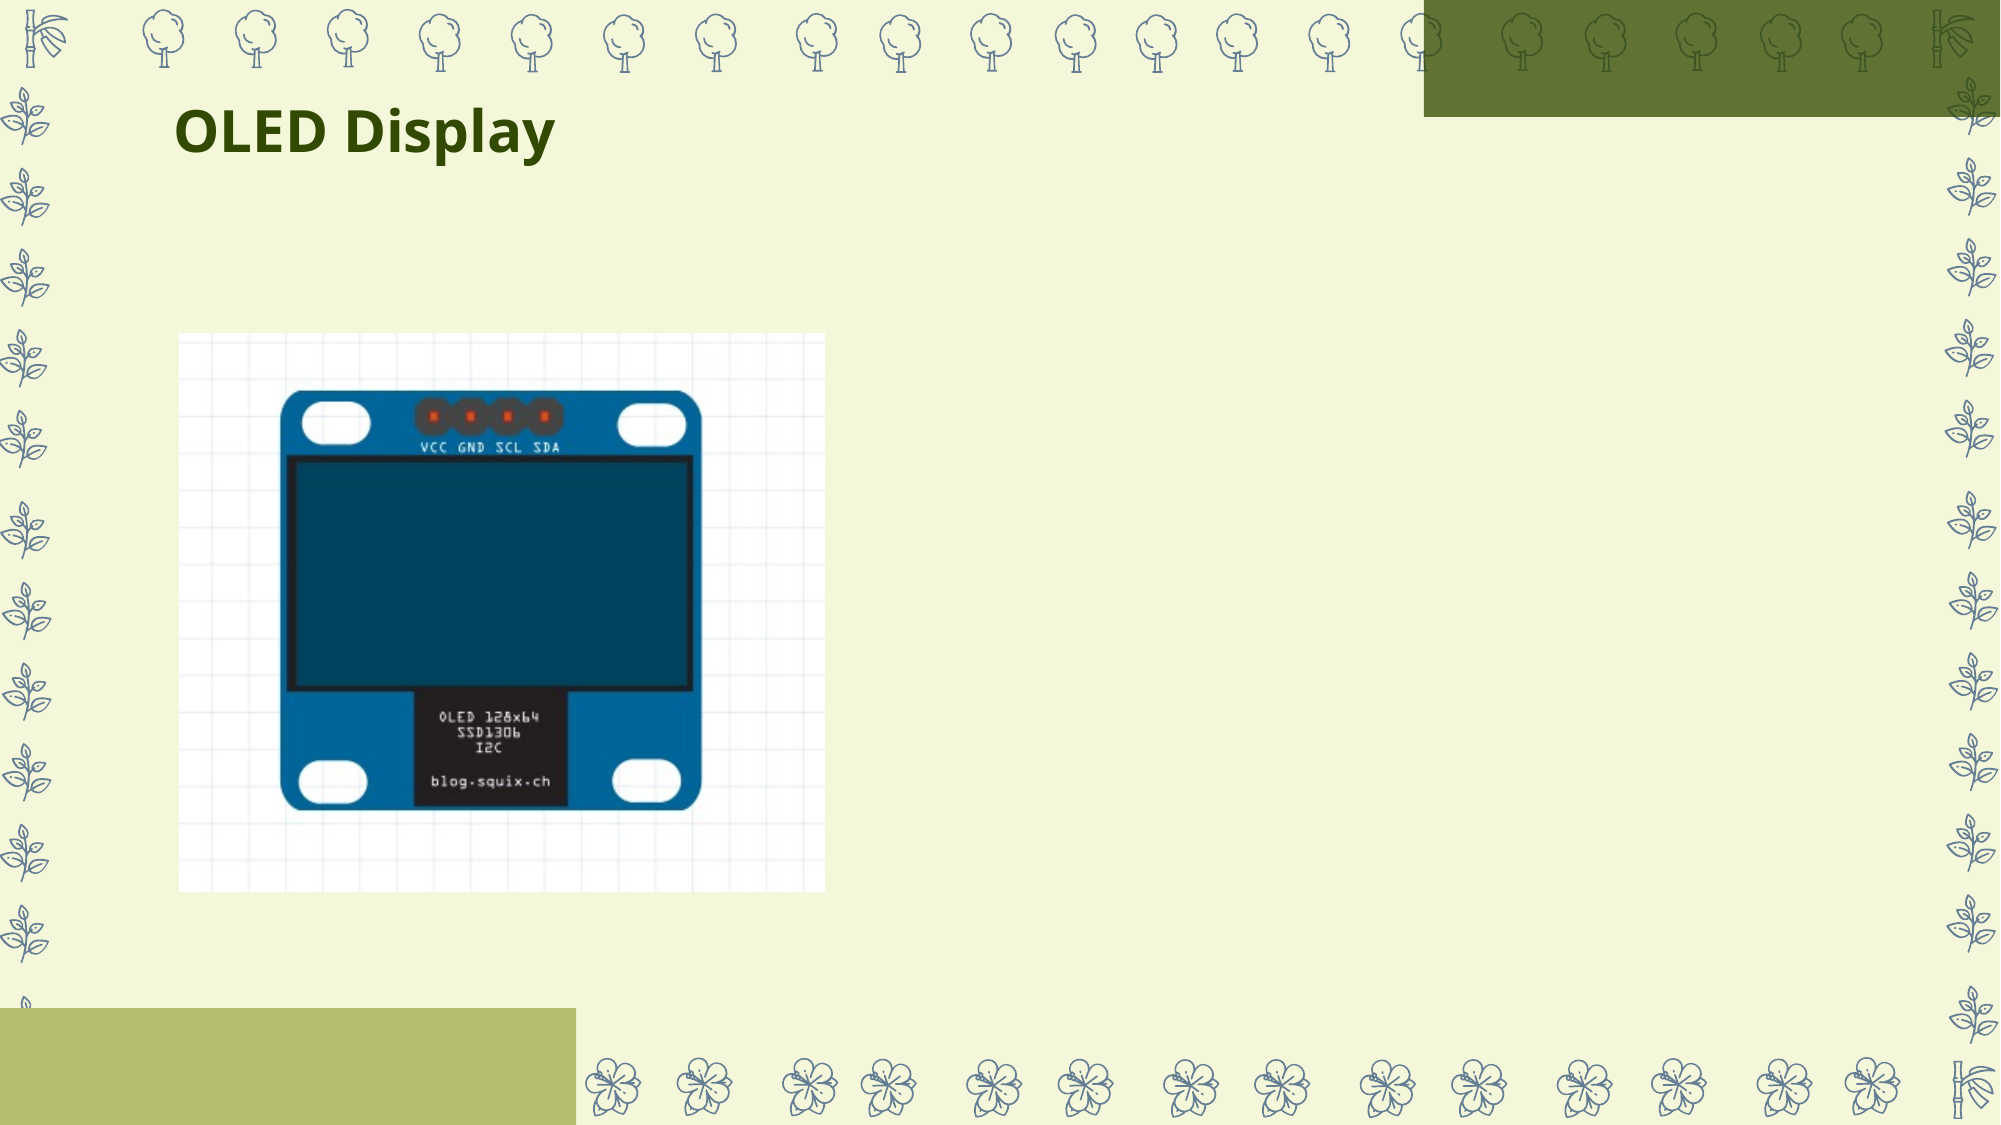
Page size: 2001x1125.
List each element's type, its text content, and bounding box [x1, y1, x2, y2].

title OLED Display [158, 79, 1842, 205]
picture [179, 333, 825, 892]
